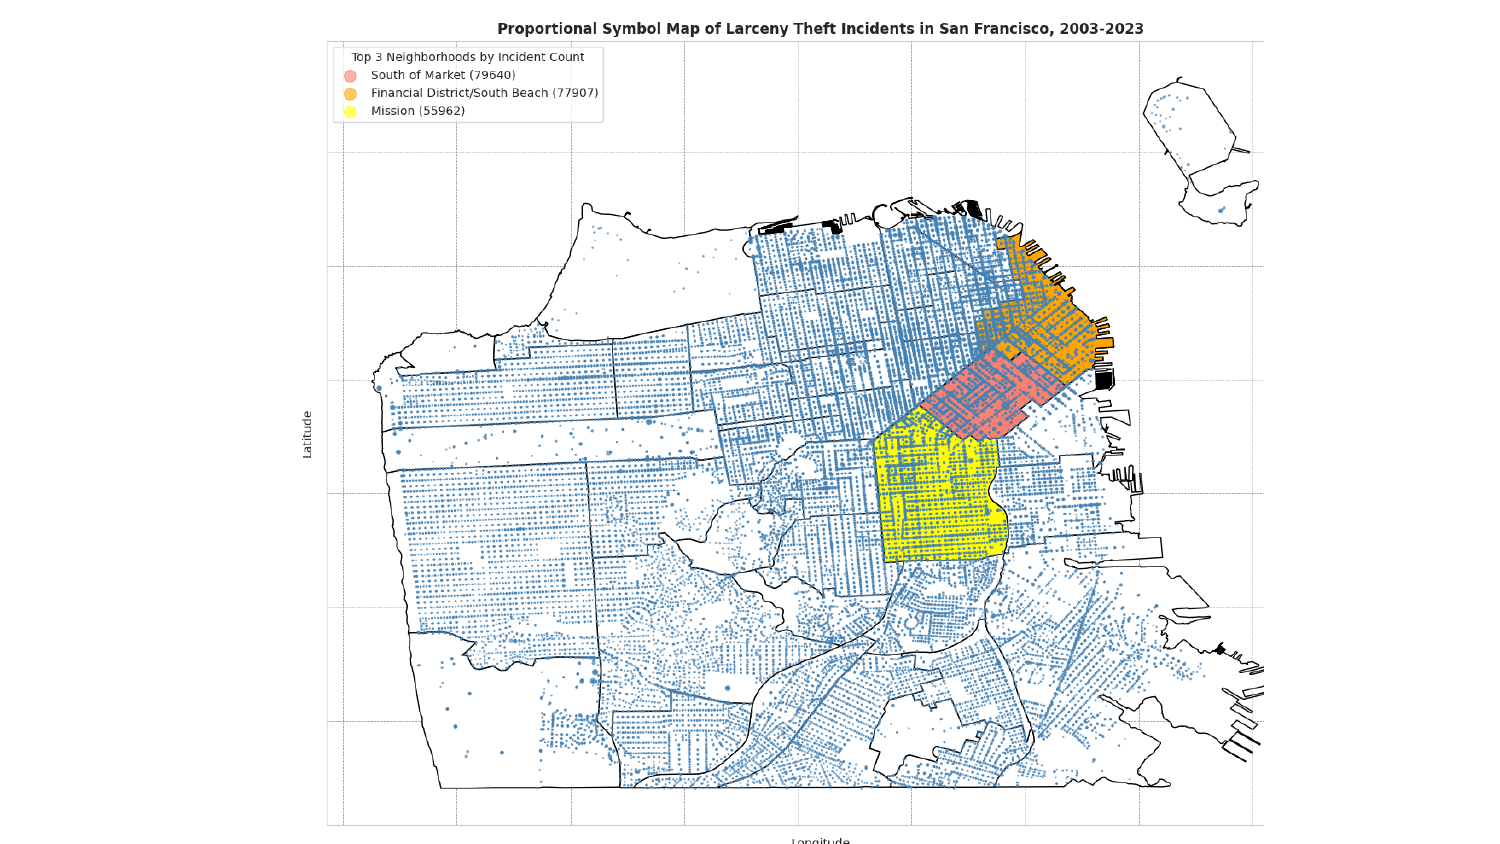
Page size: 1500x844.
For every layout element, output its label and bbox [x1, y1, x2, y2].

picture [235, 13, 1265, 844]
